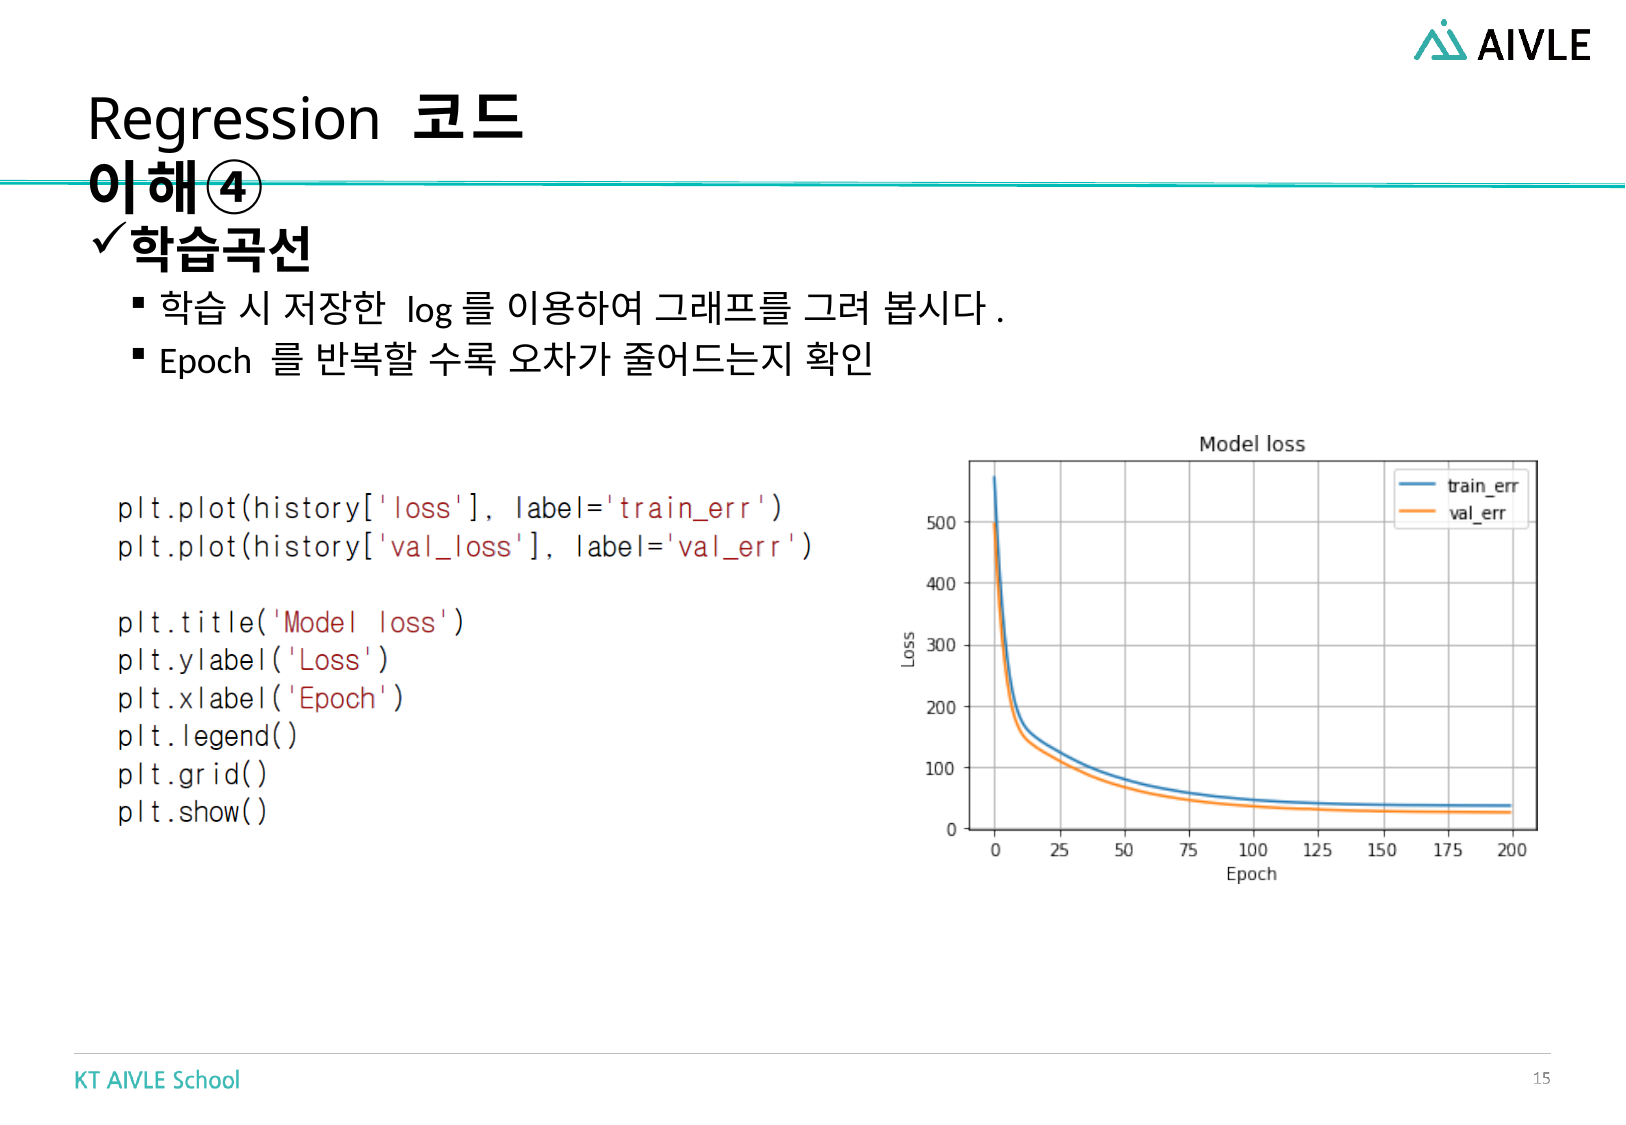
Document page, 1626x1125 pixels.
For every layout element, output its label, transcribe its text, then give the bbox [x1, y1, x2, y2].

picture [1414, 19, 1590, 60]
title Regression 코드 이해④ [83, 79, 637, 269]
picture [119, 493, 811, 826]
text_box 학습곡선 학습 시 저장한 log를 이용하여 그래프를 그려 봅시다. Epoch 를 반복할 수록 오차가 줄어드는지 확인 [86, 207, 1028, 381]
picture [900, 435, 1538, 885]
picture [74, 1069, 239, 1090]
picture [1534, 1071, 1551, 1084]
